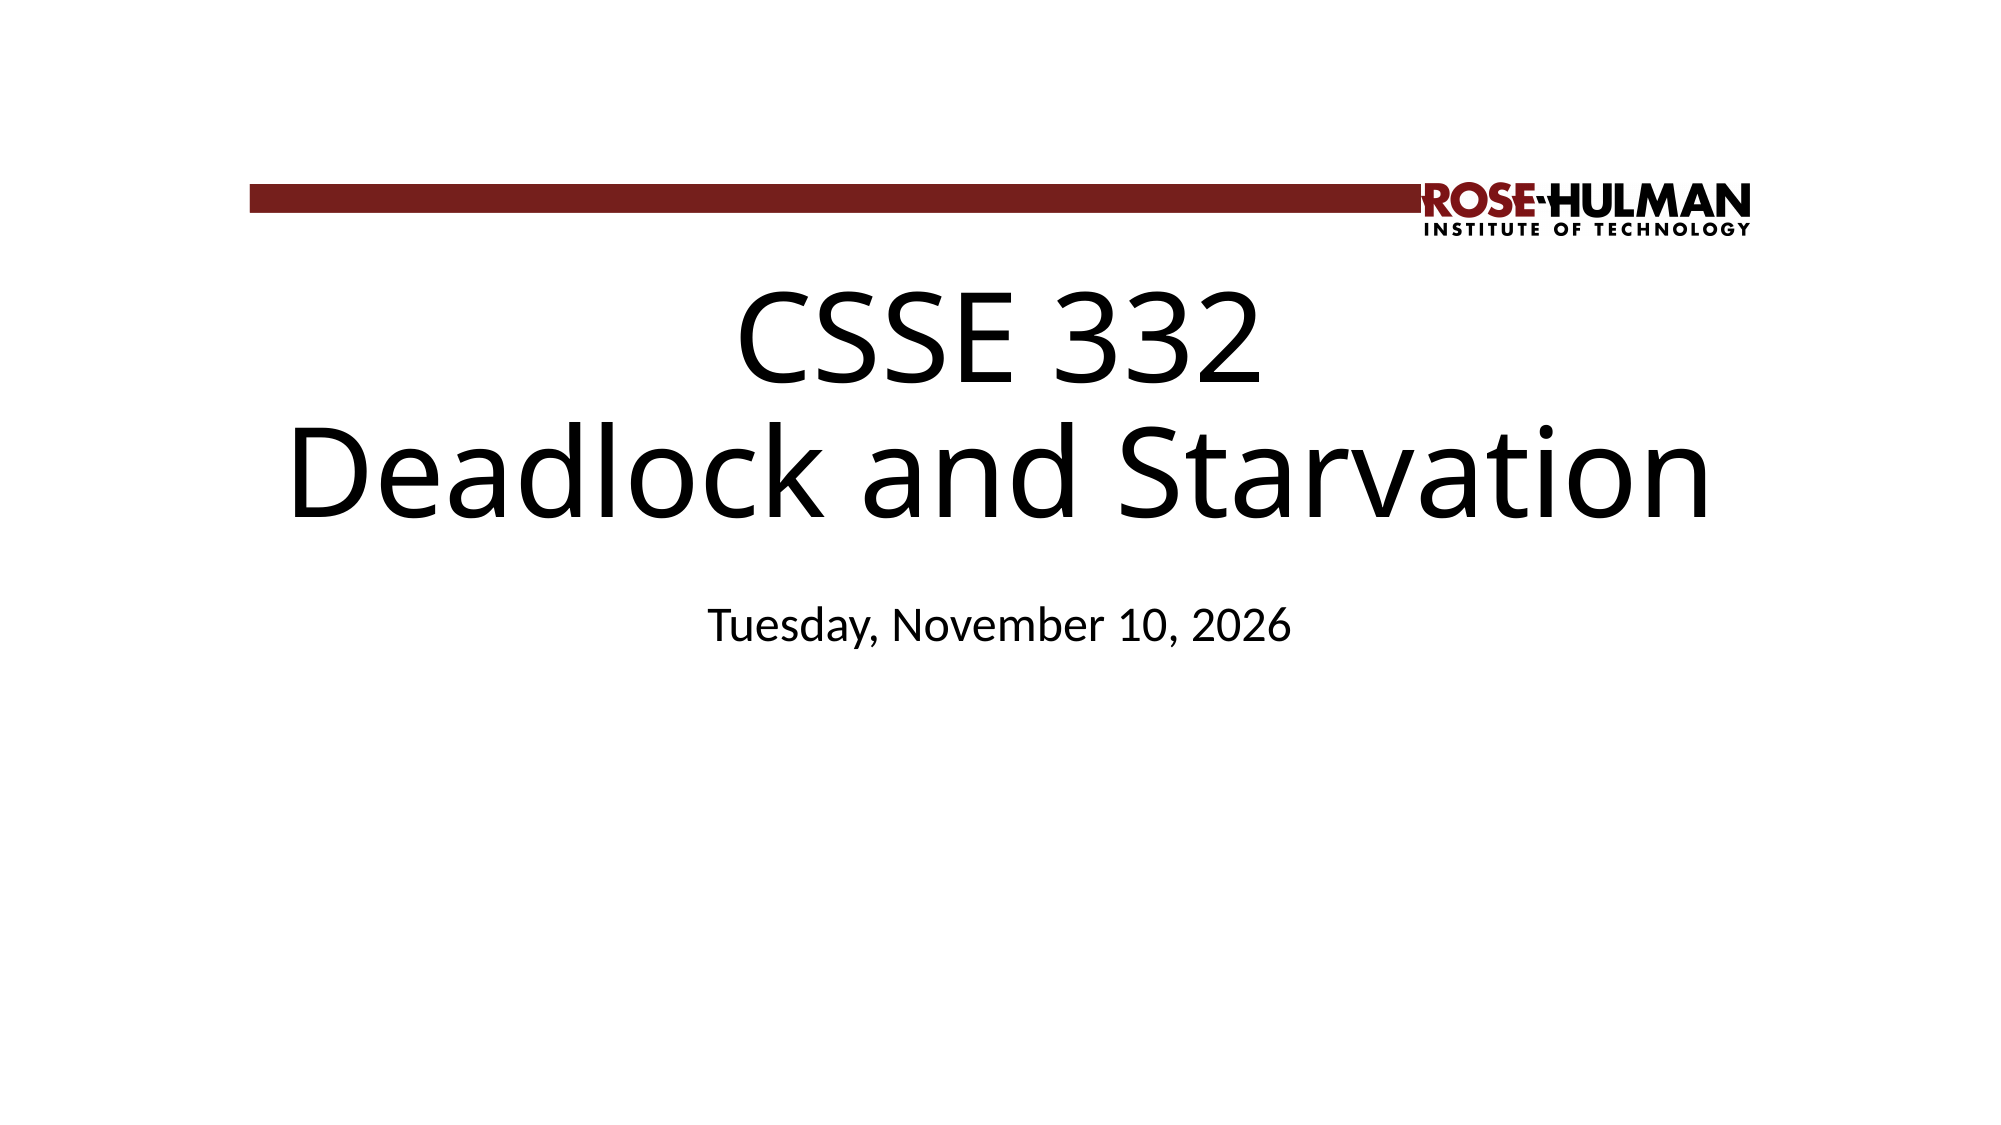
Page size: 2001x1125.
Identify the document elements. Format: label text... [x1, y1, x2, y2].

title CSSE 332 Deadlock and Starvation [204, 160, 1796, 553]
subtitle Thursday, January 20, 2022 [249, 590, 1750, 863]
